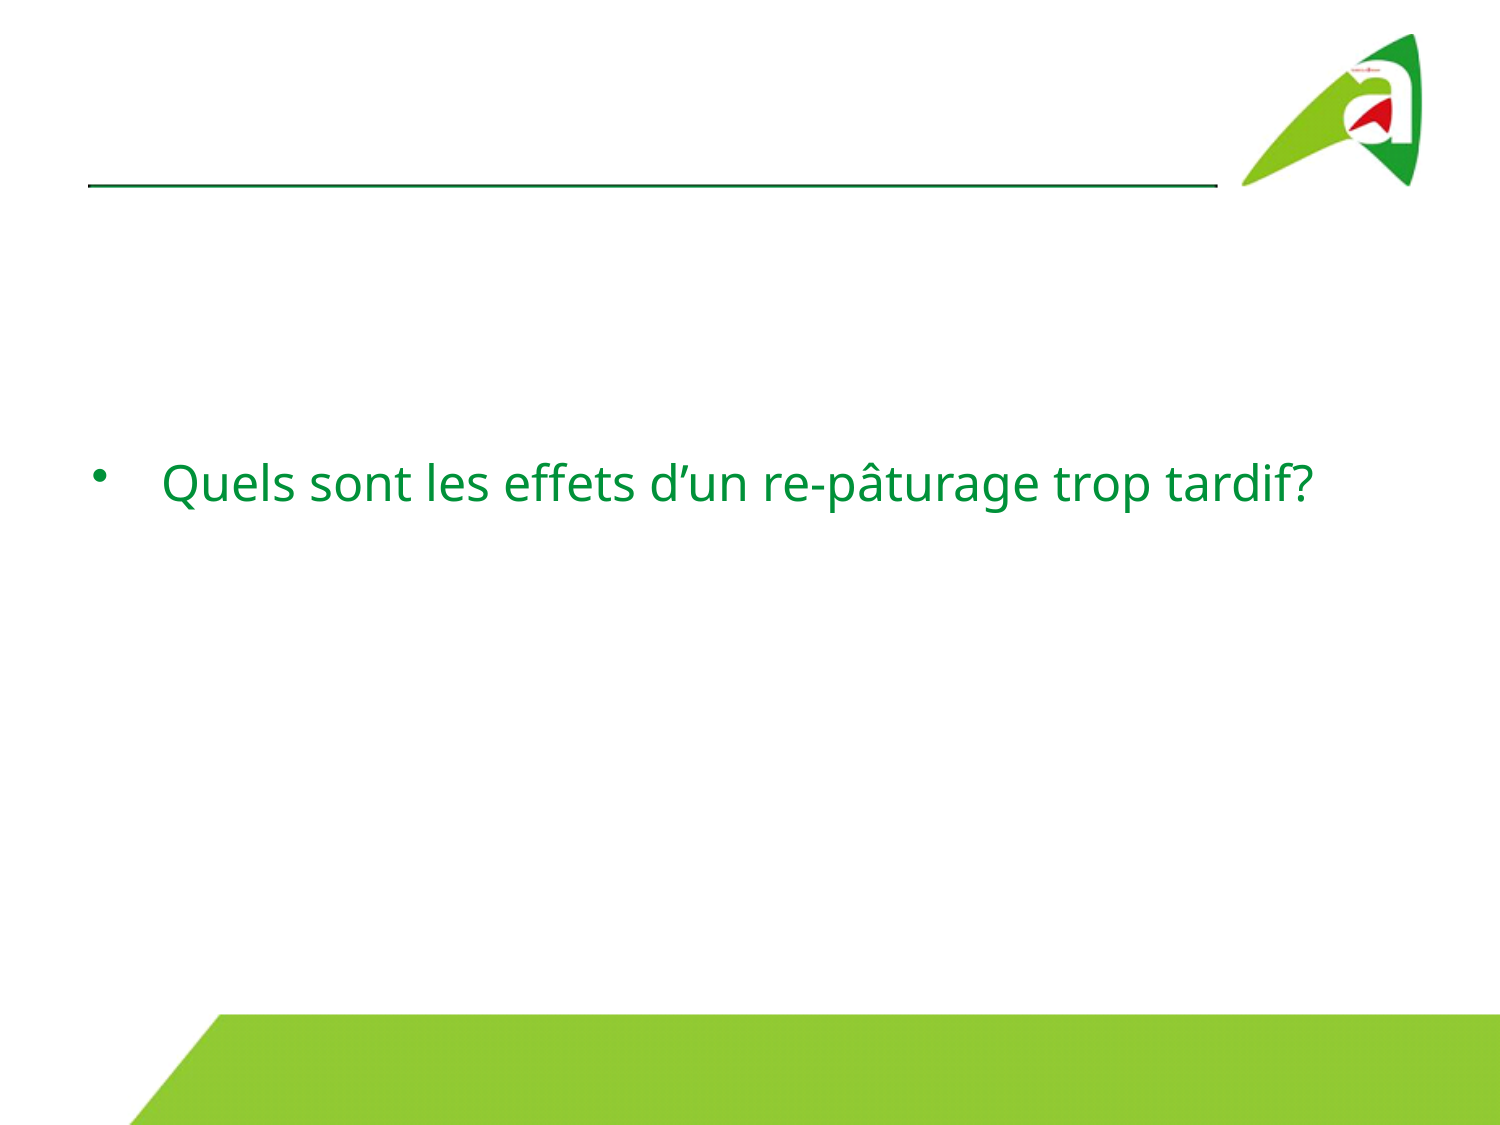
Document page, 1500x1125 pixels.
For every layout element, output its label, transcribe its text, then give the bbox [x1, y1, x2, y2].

list Quels sont les effets d’un re-pâturage trop tardif? [76, 444, 1427, 698]
picture [88, 34, 1500, 1125]
